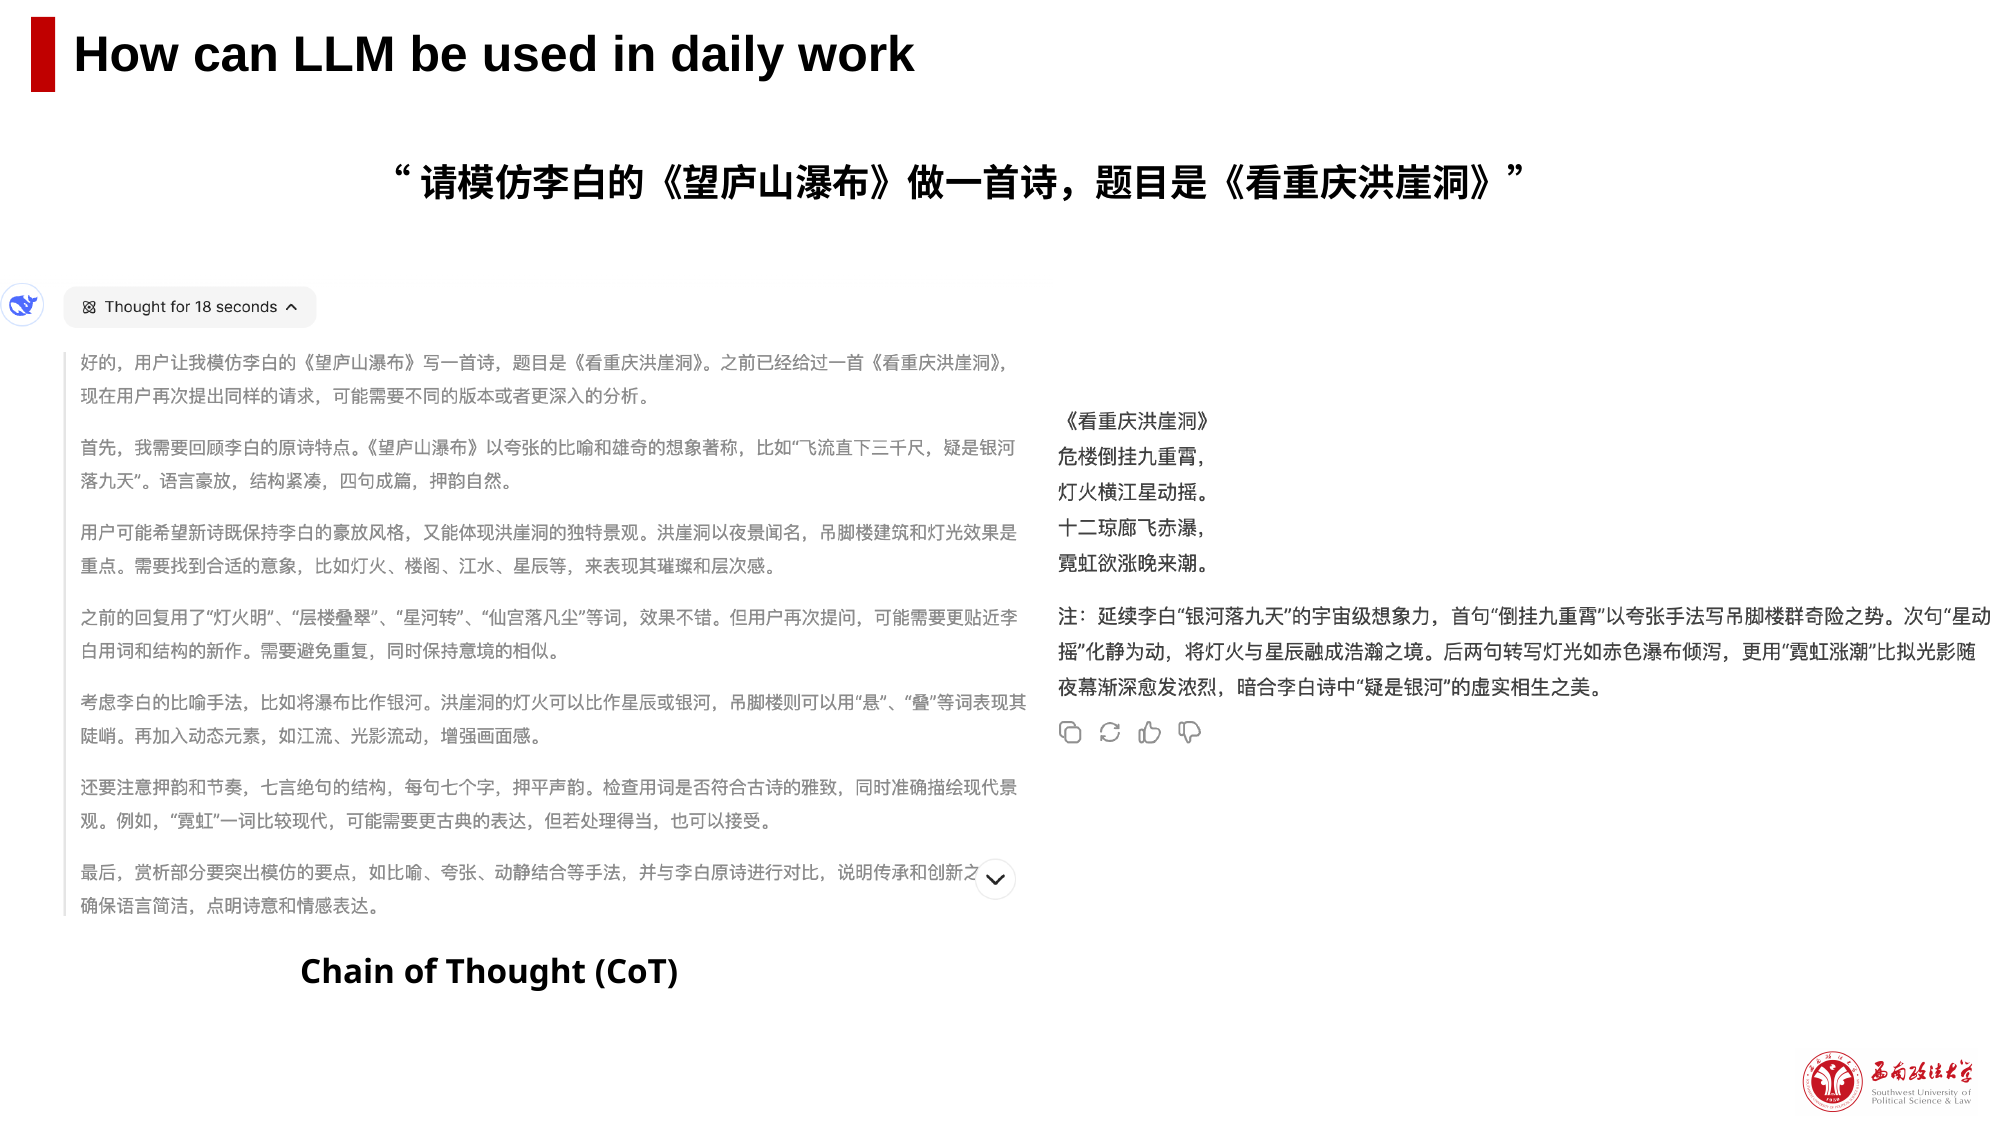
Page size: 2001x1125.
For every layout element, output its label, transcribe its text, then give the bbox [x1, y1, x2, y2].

text_box Chain of Thought (CoT) [285, 942, 694, 998]
text_box [30, 16, 56, 93]
text_box How can LLM be used in daily work [58, 13, 931, 89]
picture [1795, 1048, 1978, 1116]
text_box “请模仿李白的《望庐山瀑布》做一首诗，题目是《看重庆洪崖洞》” [358, 151, 1584, 212]
picture [0, 274, 2000, 924]
